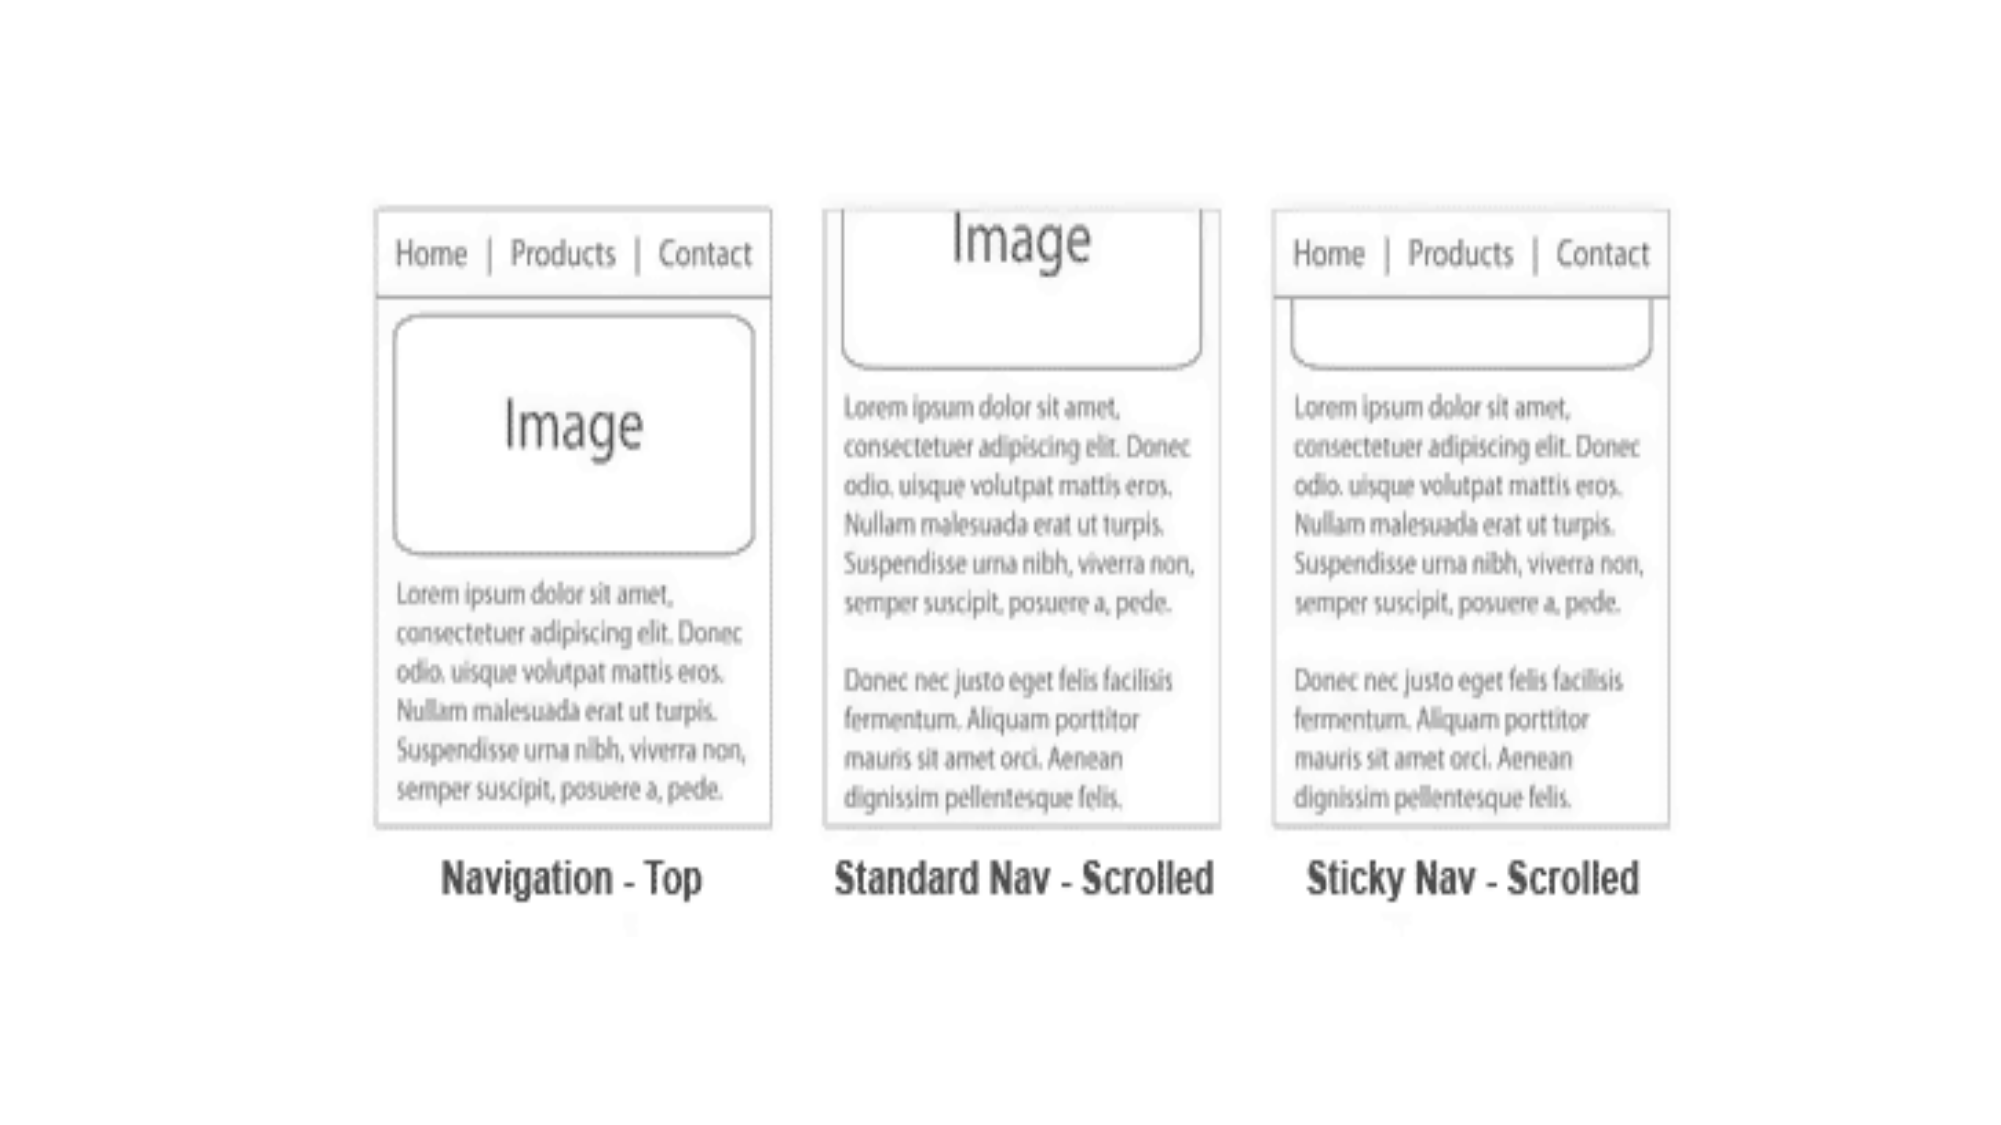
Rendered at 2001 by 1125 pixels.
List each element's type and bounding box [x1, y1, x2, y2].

picture [60, 150, 1988, 937]
